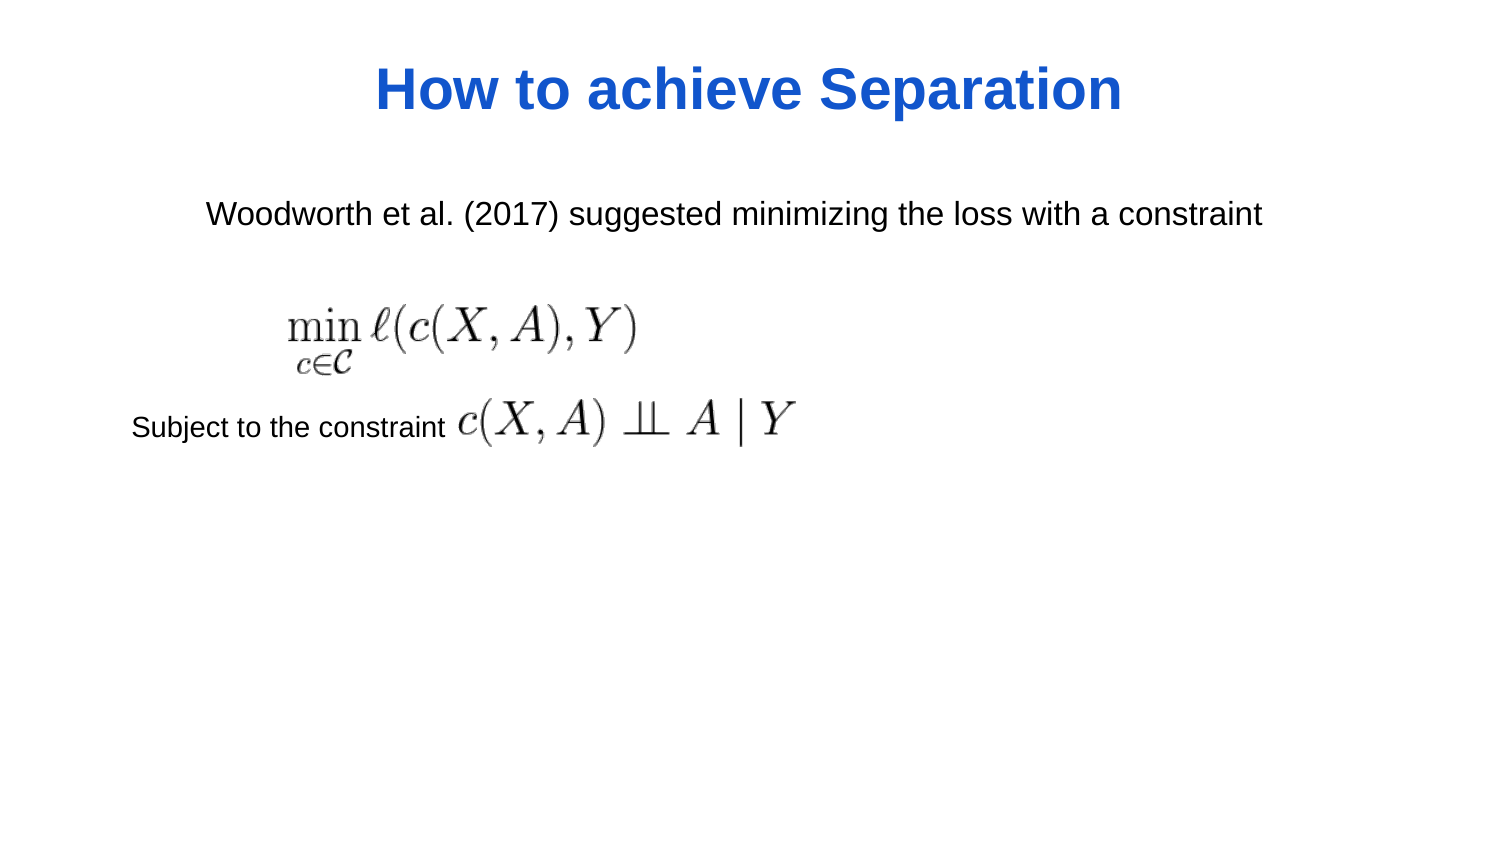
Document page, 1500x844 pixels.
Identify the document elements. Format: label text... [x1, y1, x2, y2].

text_box Subject to the constraint [116, 393, 464, 458]
title How to achieve Separation [51, 35, 1449, 130]
picture [288, 304, 636, 376]
text_box Woodworth et al. (2017) suggested minimizing the loss with a constraint [122, 177, 1348, 247]
picture [458, 398, 797, 448]
